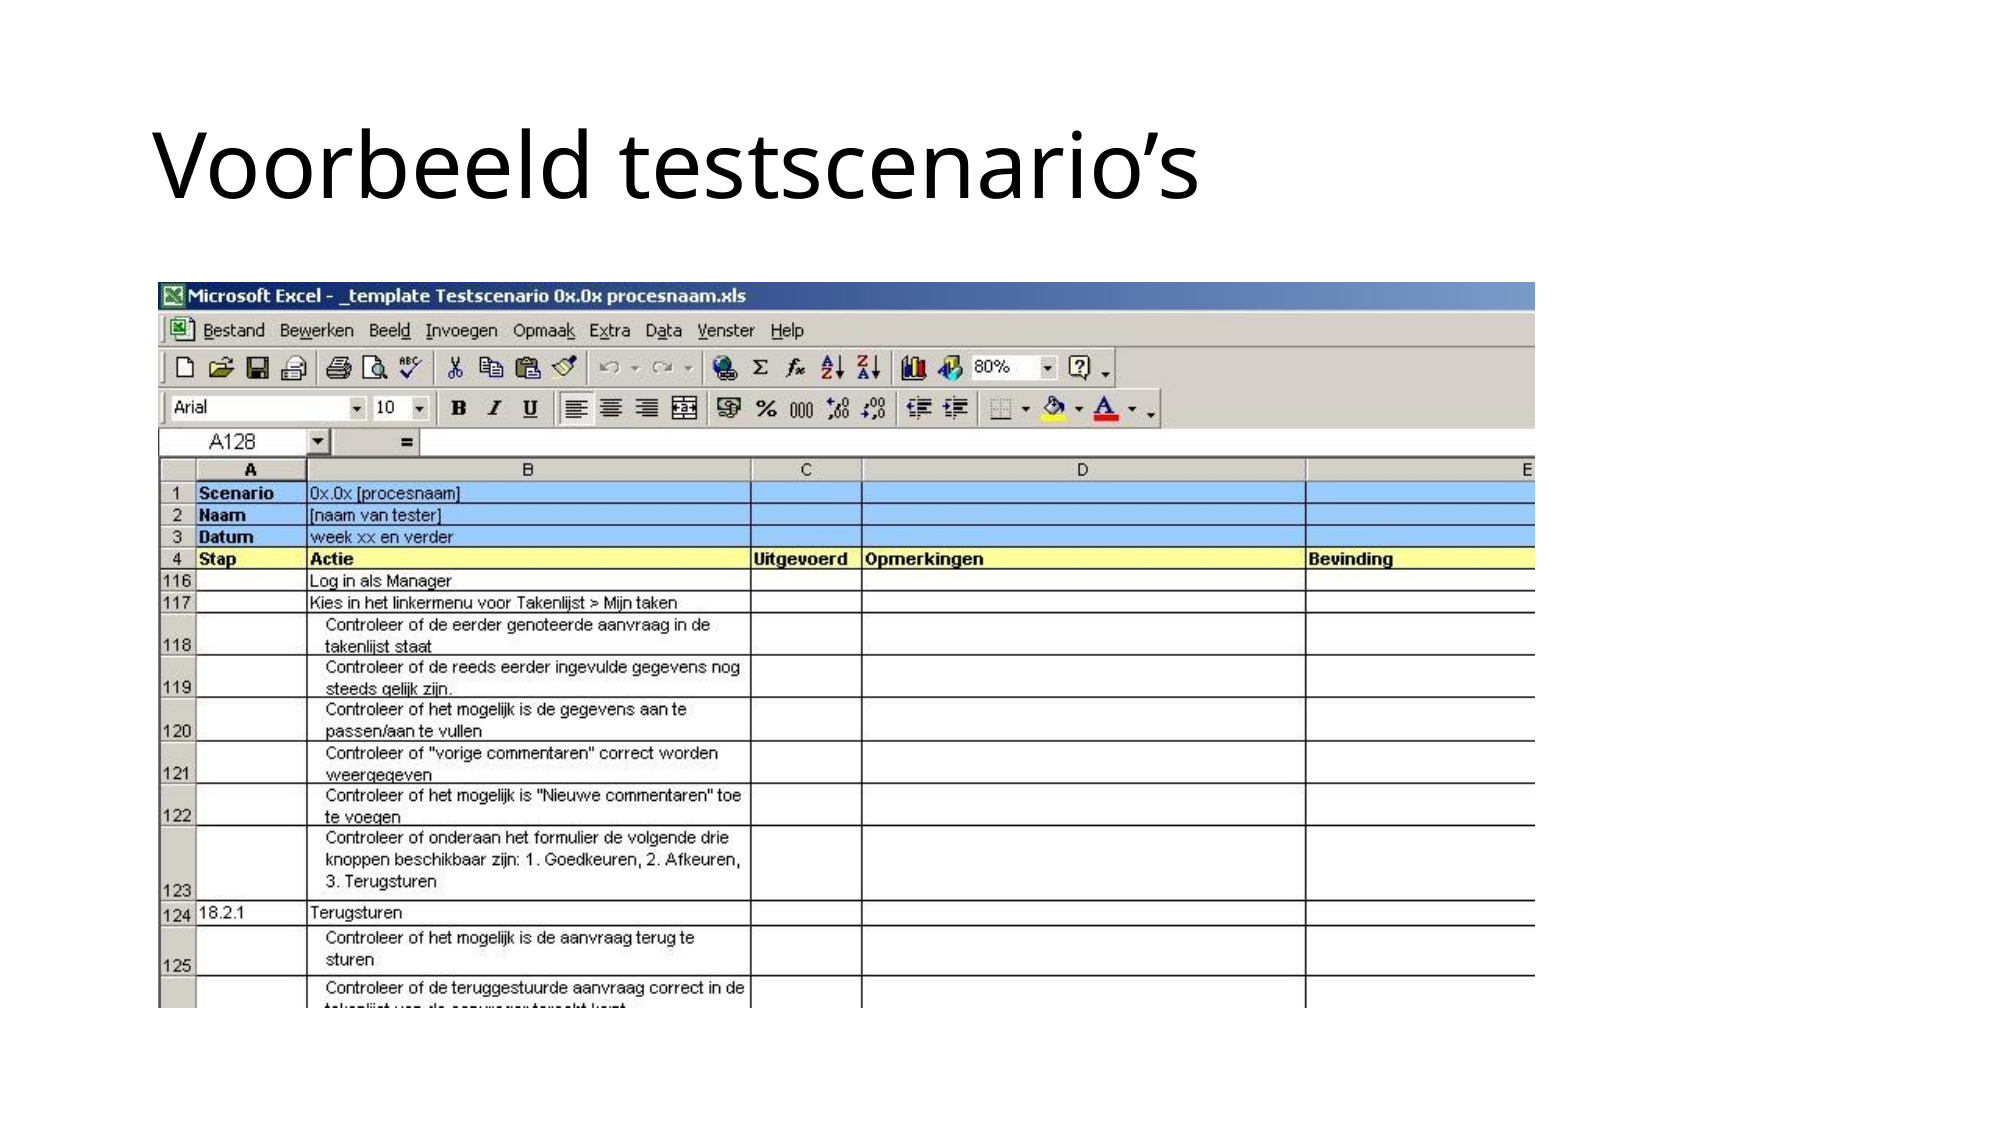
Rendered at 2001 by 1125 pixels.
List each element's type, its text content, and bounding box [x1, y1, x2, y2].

picture [158, 282, 1535, 1008]
title Voorbeeld testscenario’s [137, 59, 1863, 278]
